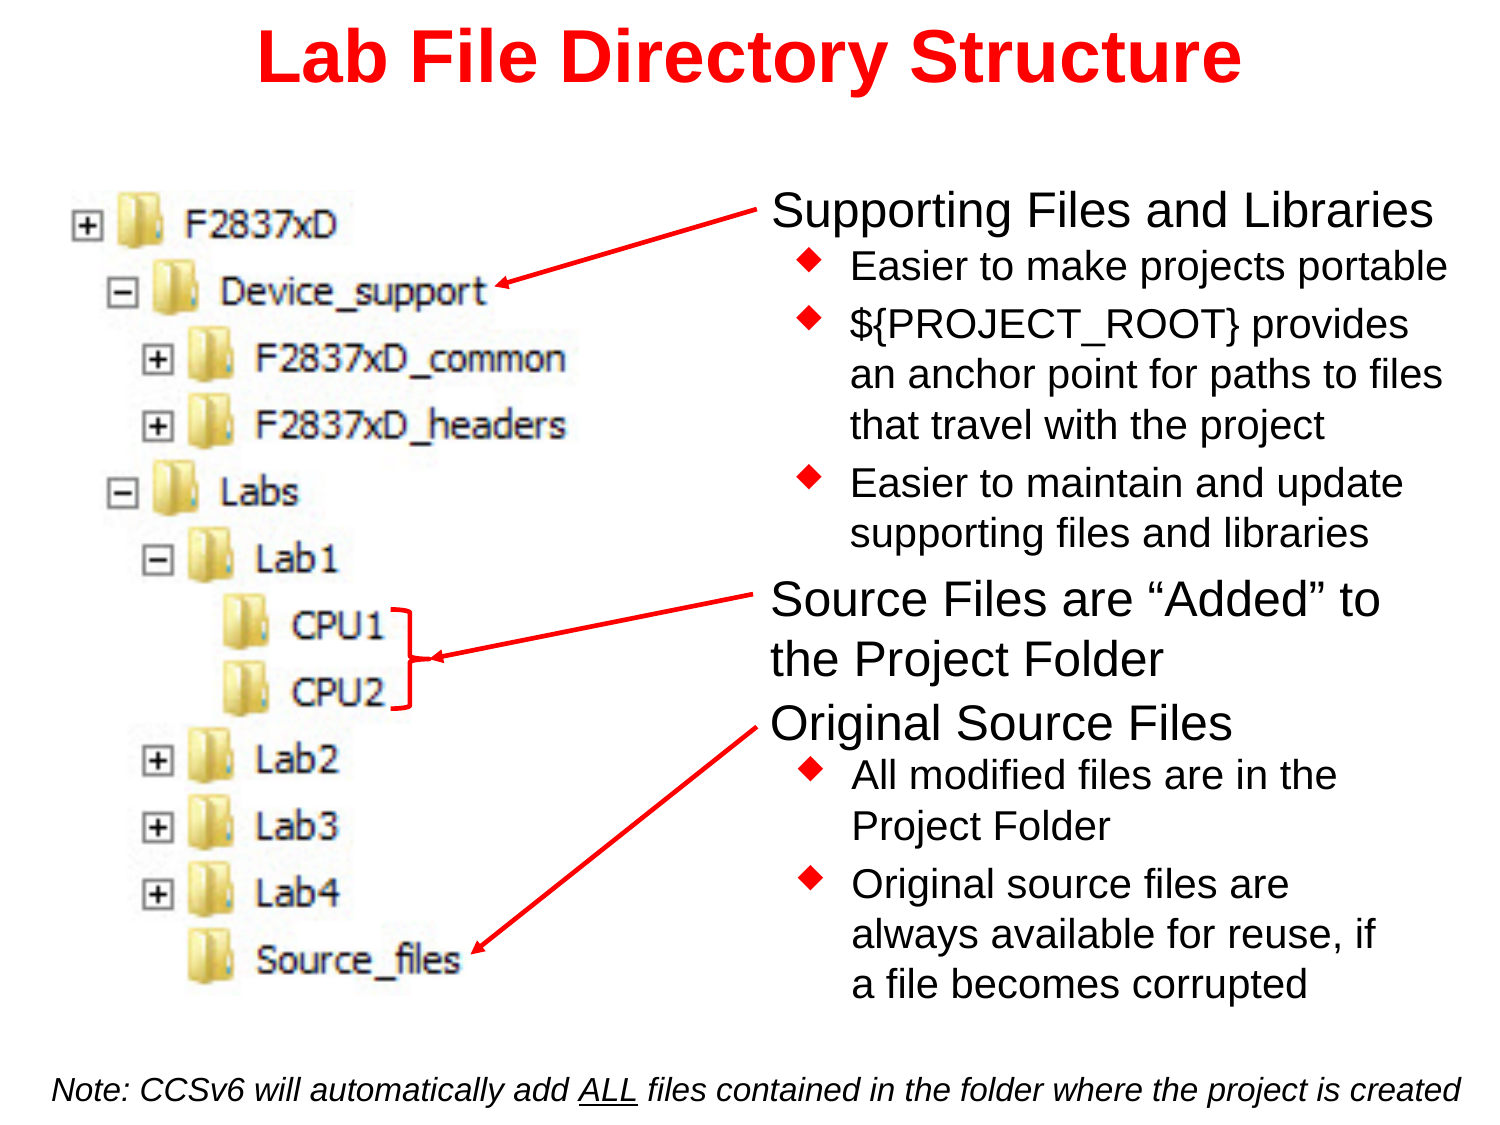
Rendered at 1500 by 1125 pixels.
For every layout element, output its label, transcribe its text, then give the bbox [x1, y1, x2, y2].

text_box Original Source Files [754, 694, 1249, 758]
text_box Supporting Files and Libraries [756, 181, 1450, 245]
picture [45, 189, 595, 996]
text_box All modified files are in the Project Folder Original source files are always available for reuse, if a file becomes corrupted [780, 740, 1417, 1033]
text_box Source Files are “Added” to the Project Folder [755, 570, 1397, 694]
title Lab File Directory Structure [0, 0, 1500, 122]
text_box Note: CCSv6 will automatically add ALL files contained in the folder where the project is created [36, 1069, 1478, 1116]
text_box Easier to make projects portable ${PROJECT_ROOT} provides an anchor point for paths to files that travel with the project Easier to maintain and update supporting files and libraries [778, 231, 1479, 570]
